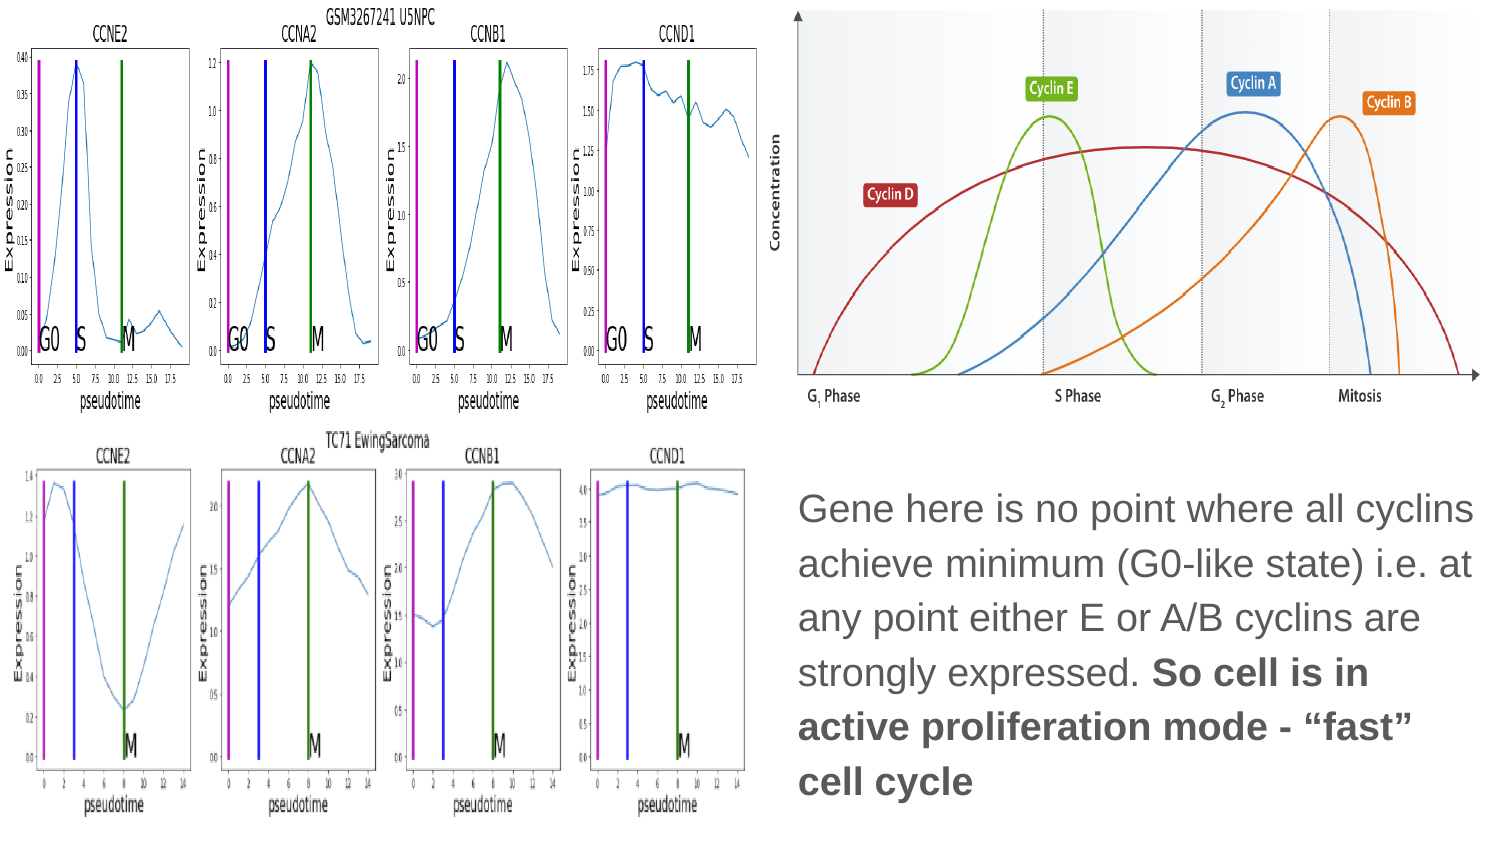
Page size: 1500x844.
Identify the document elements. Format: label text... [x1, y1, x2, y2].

picture [0, 422, 760, 844]
picture [0, 0, 1500, 421]
list Gene here is no point where all cyclins achieve minimum (G0-like state) i.e. at any point either E or A/B cyclins are strongly expressed. So cell is in active proliferation mode - “fast” cell cycle [782, 460, 1500, 842]
